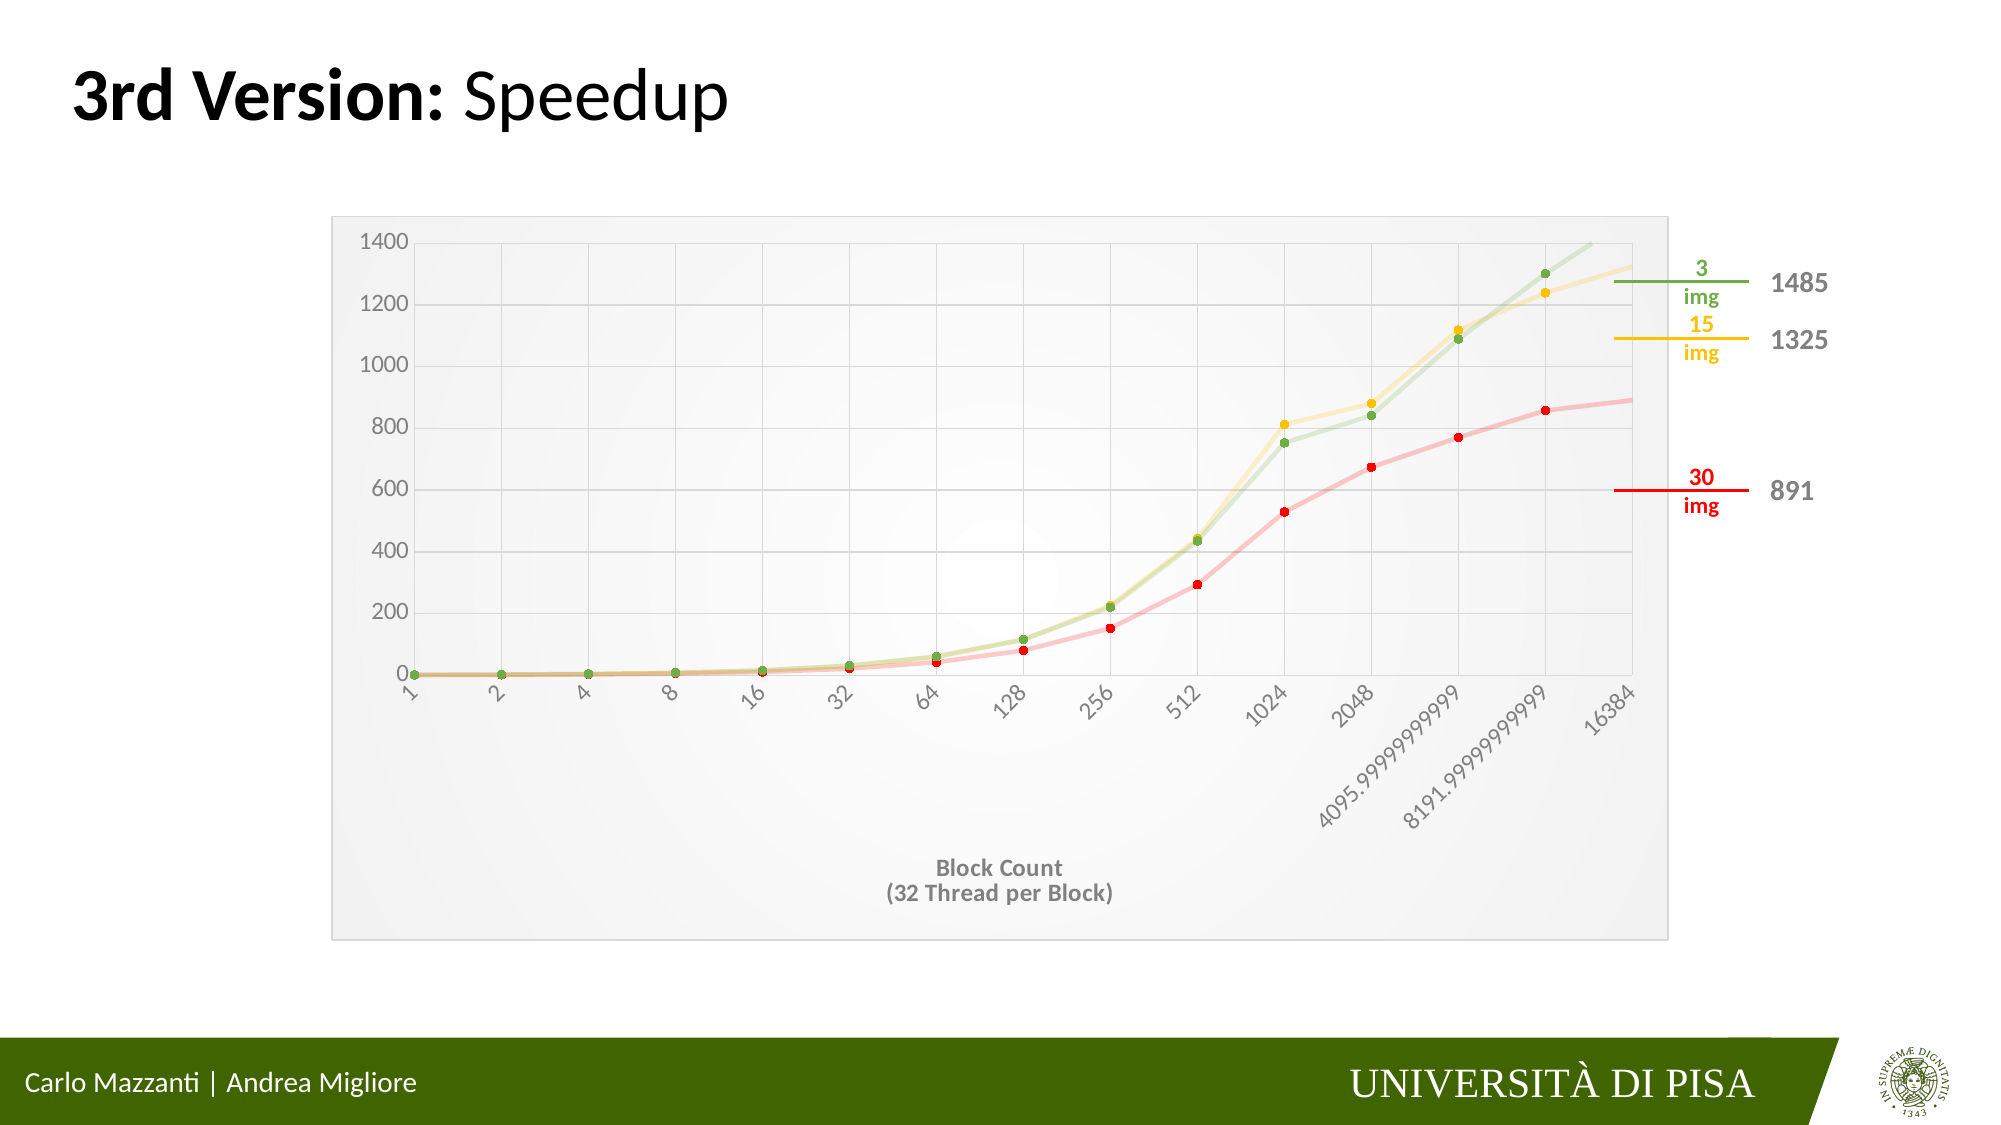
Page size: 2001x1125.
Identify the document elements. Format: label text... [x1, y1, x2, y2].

text_box 3 img [1669, 282, 1735, 317]
text_box 1325 [1755, 312, 1844, 363]
text_box [1727, 1036, 1841, 1125]
text_box 3rd Version: Speedup [57, 37, 746, 143]
text_box 15 img [1669, 339, 1735, 373]
text_box 30 img [1669, 491, 1735, 526]
text_box 15 img [1669, 317, 1735, 338]
text_box 1485 [1755, 256, 1844, 307]
text_box 30 img [1669, 452, 1735, 490]
text_box Carlo Mazzanti | Andrea Migliore [10, 1056, 1309, 1106]
text_box 3 img [1669, 243, 1735, 281]
chart [331, 215, 1669, 941]
picture [1879, 1047, 1949, 1117]
text_box 891 [1755, 463, 1830, 514]
text_box Università di Pisa [0, 1037, 1772, 1125]
